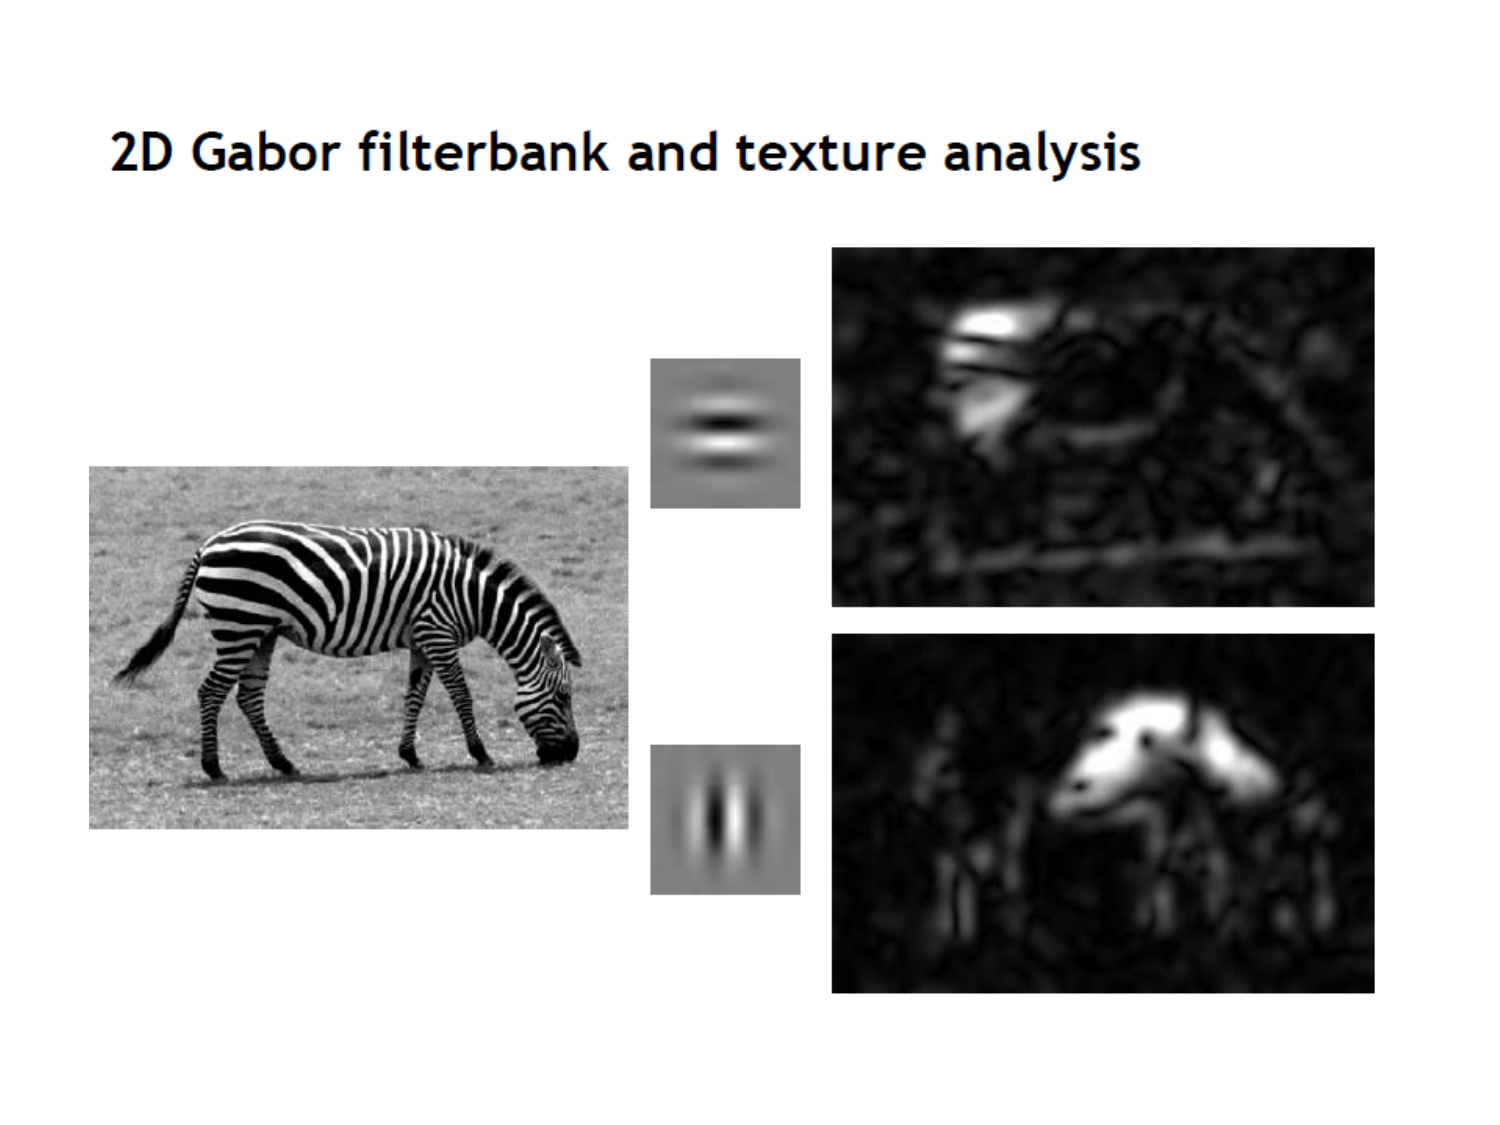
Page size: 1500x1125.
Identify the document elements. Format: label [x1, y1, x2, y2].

picture [89, 99, 1411, 1026]
